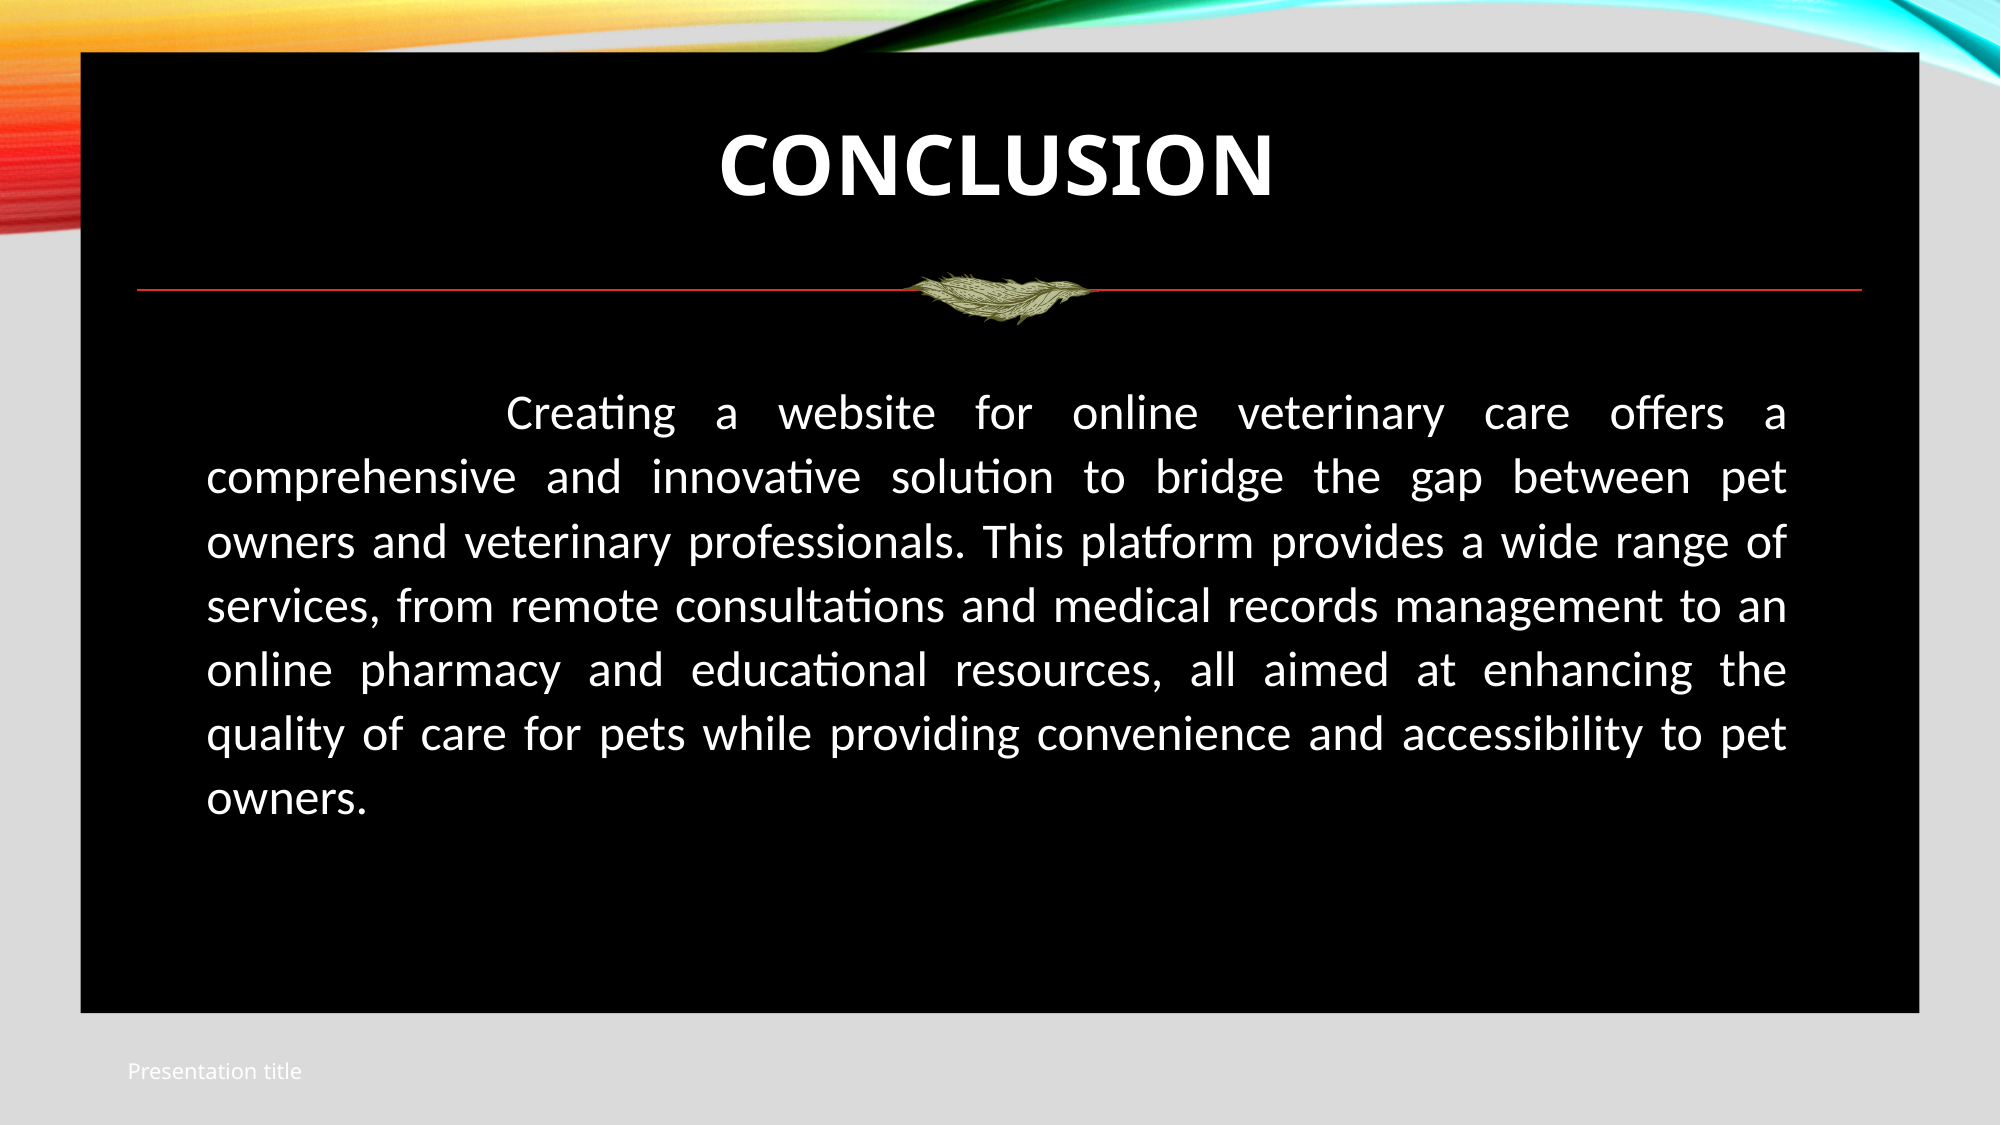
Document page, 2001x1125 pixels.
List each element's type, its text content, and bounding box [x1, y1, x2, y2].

picture [901, 278, 1100, 326]
picture [0, 0, 2000, 237]
footer Presentation title [112, 1042, 1388, 1103]
title CONCLUSION [132, 59, 1863, 278]
text_box Creating a website for online veterinary care offers a comprehensive and innovative solution to bridge the gap between pet owners and veterinary professionals. This platform provides a wide range of services, from remote consultations and medical records management to an online pharmacy and educational resources, all aimed at enhancing the quality of care for pets while providing convenience and accessibility to pet owners. [191, 368, 1804, 833]
